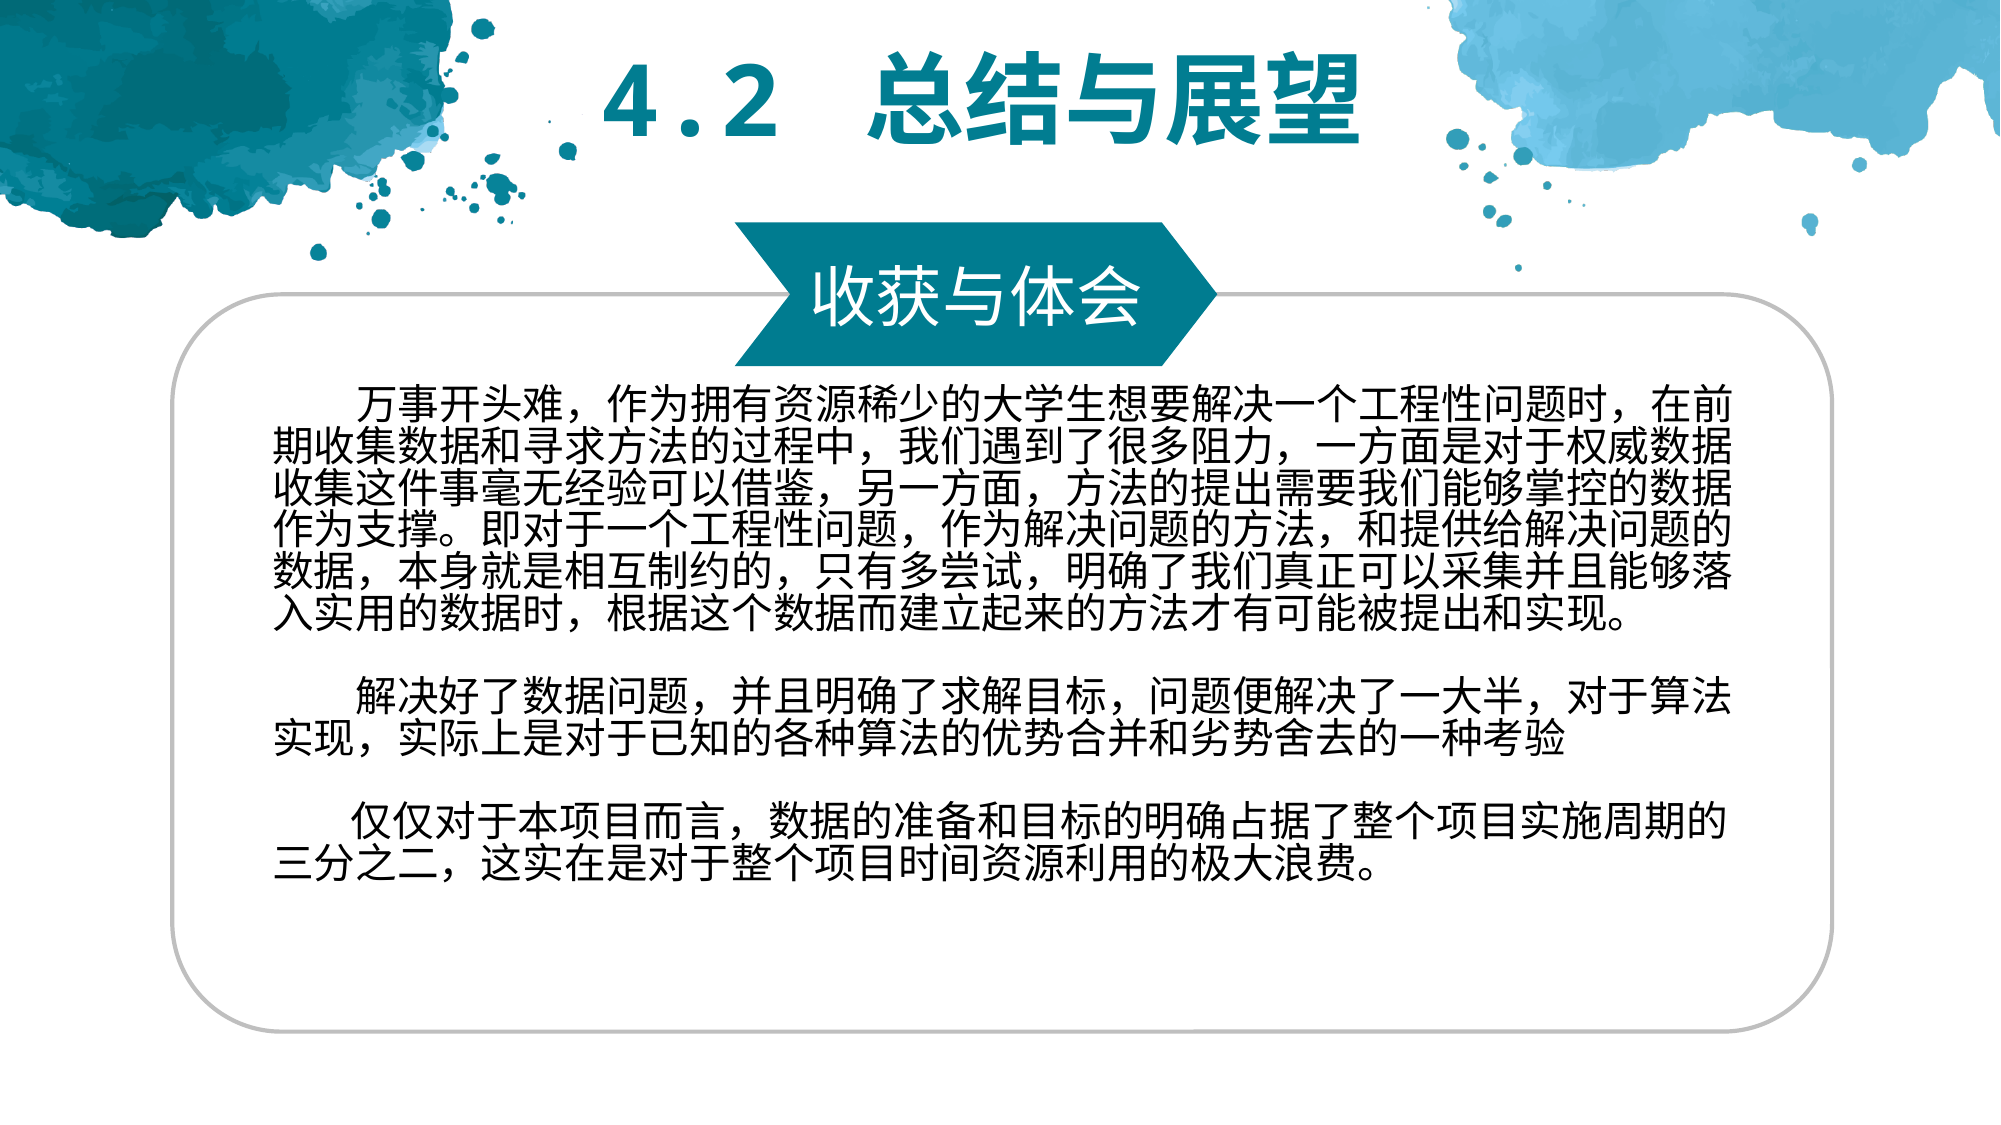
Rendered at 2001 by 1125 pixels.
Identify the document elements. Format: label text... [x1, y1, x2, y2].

text_box [172, 294, 1833, 1032]
text_box 收获与体会 [734, 222, 1218, 367]
text_box 万事开头难，作为拥有资源稀少的大学生想要解决一个工程性问题时，在前期收集数据和寻求方法的过程中，我们遇到了很多阻力，一方面是对于权威数据收集这件事毫无经验可以借鉴，另一方面，方法的提出需要我们能够掌控的数据作为支撑。即对于一个工程性问题，作为解决问题的方法，和提供给解决问题的数据，本身就是相互制约的，只有多尝试，明确了我们真正可以采集并且能够落入实用的数据时，根据这个数据而建立起来的方法才有可能被提出和实现。 解决好了数据问题，并且明确了求解目标，问题便解决了一大半，对于算法实现，实际上是对于已知的各种算法的优势合并和劣势舍去的一种考验 仅仅对于本项目而言，数据的准备和目标的明确占据了整个项目实施周期的三分之二，这实在是对于整个项目时间资源利用的极大浪费。 [257, 378, 1778, 894]
text_box 4.2 总结与展望 [653, 28, 1295, 164]
picture [0, 0, 653, 331]
picture [1295, 0, 2000, 322]
